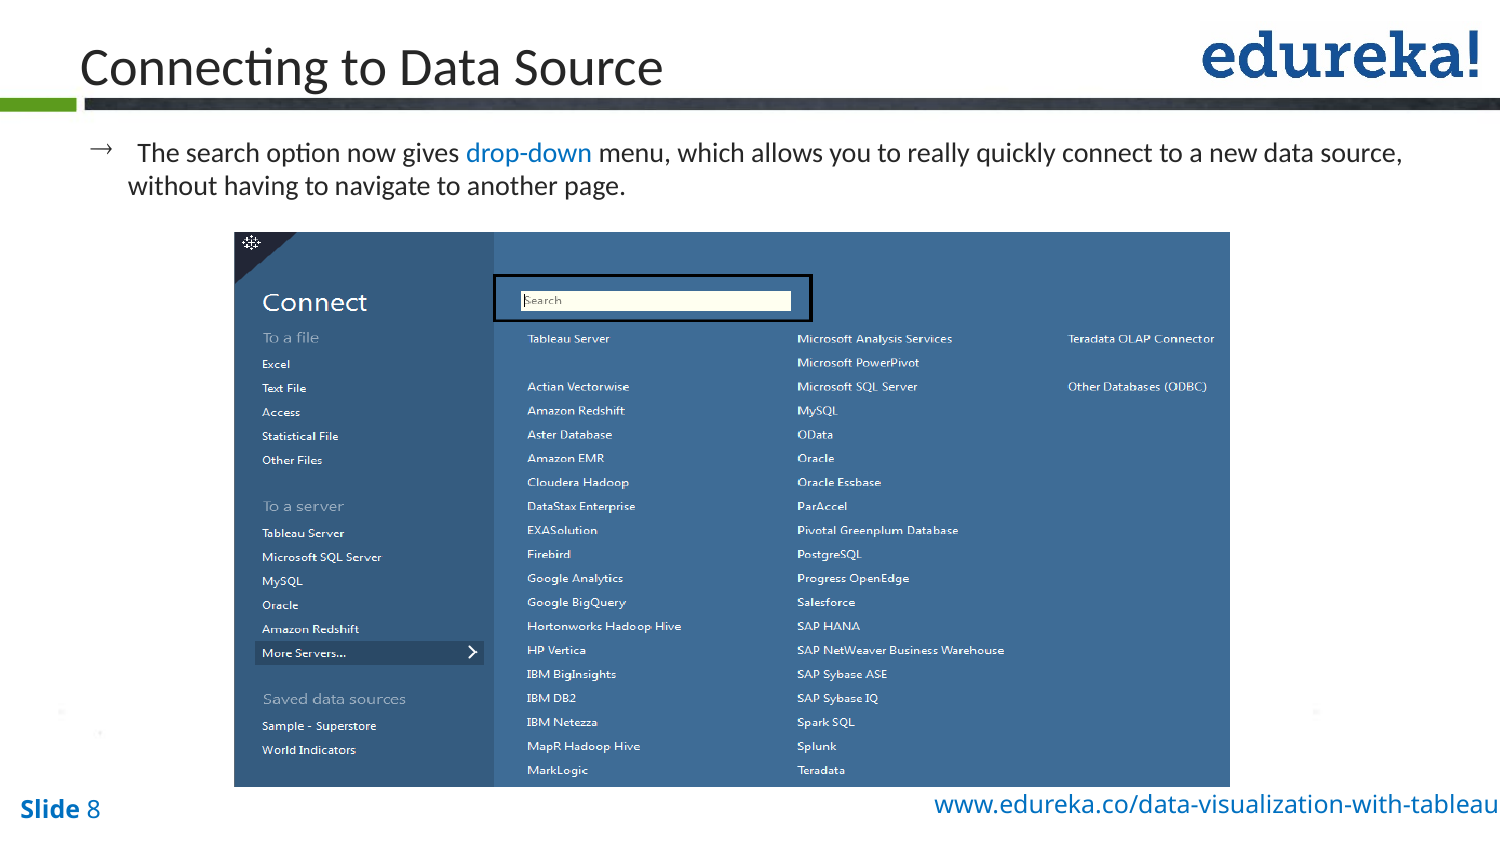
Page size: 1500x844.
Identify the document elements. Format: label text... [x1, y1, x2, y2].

text_box Connecting to Data Source [65, 23, 1028, 104]
picture [0, 0, 1500, 844]
text_box The search option now gives drop-down menu, which allows you to really quickly connect to a new data source, without having to navigate to another page. [75, 126, 1426, 209]
